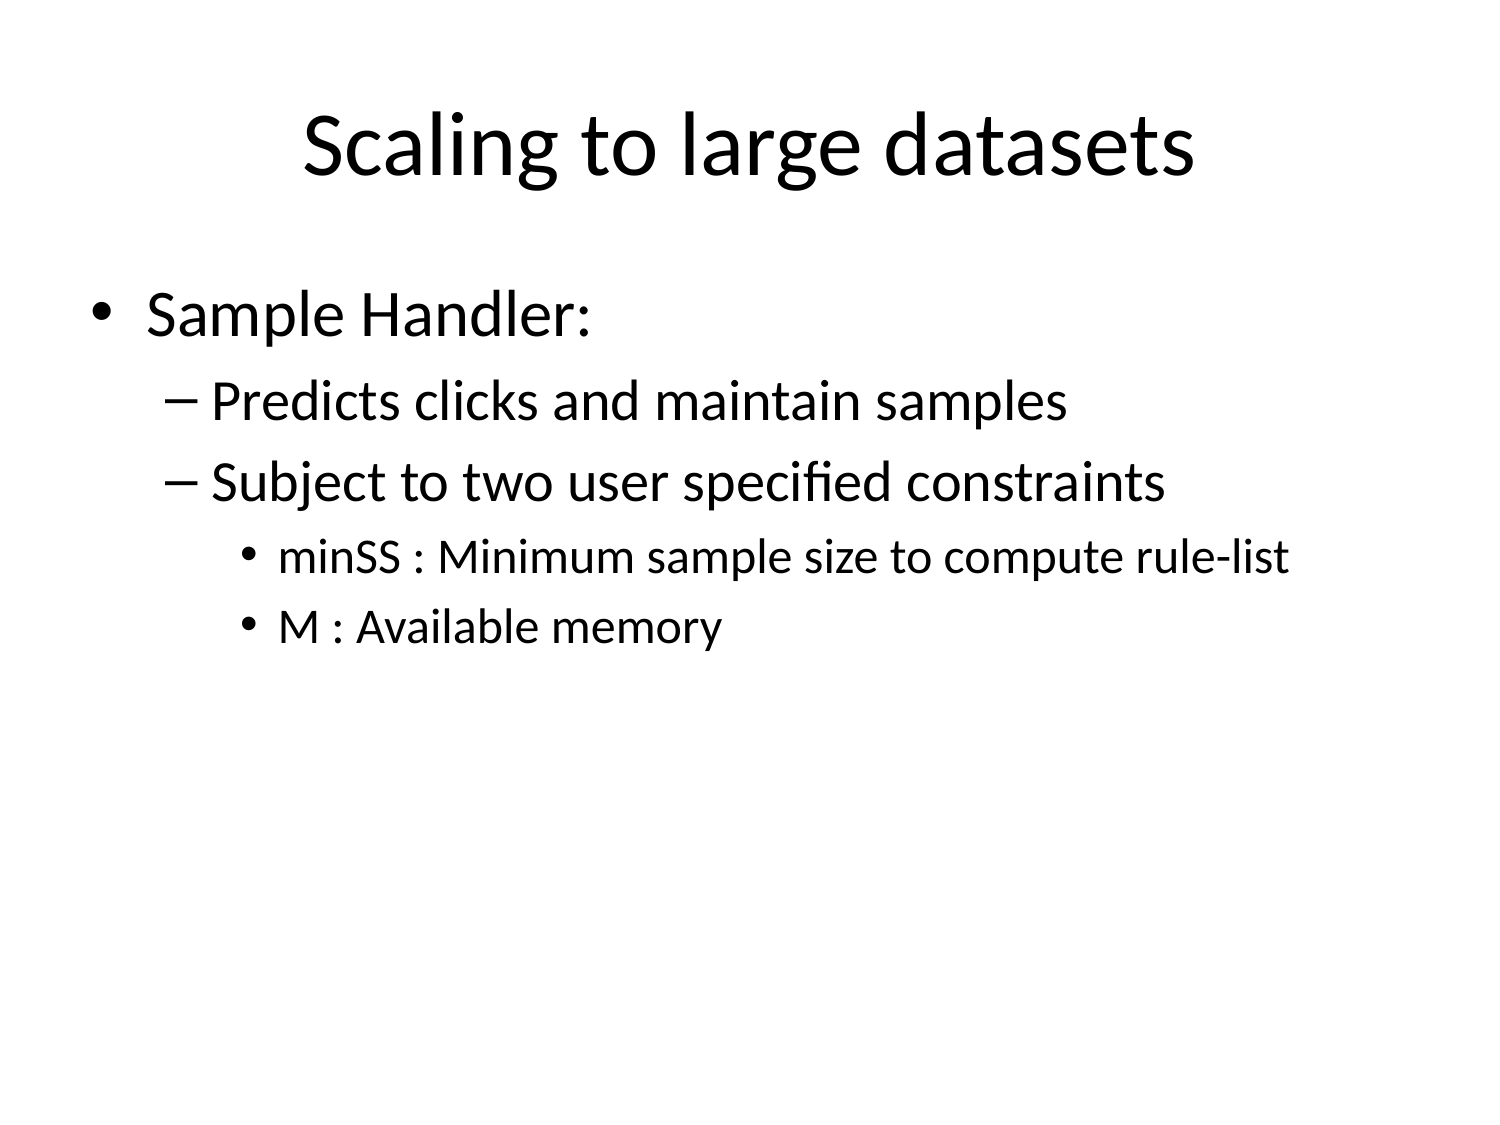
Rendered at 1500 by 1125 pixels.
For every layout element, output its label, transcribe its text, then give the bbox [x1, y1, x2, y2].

list Sample Handler: Predicts clicks and maintain samples Subject to two user specified constraints minSS : Minimum sample size to compute rule-list M : Available memory [75, 262, 1425, 1005]
title Scaling to large datasets [75, 45, 1425, 233]
